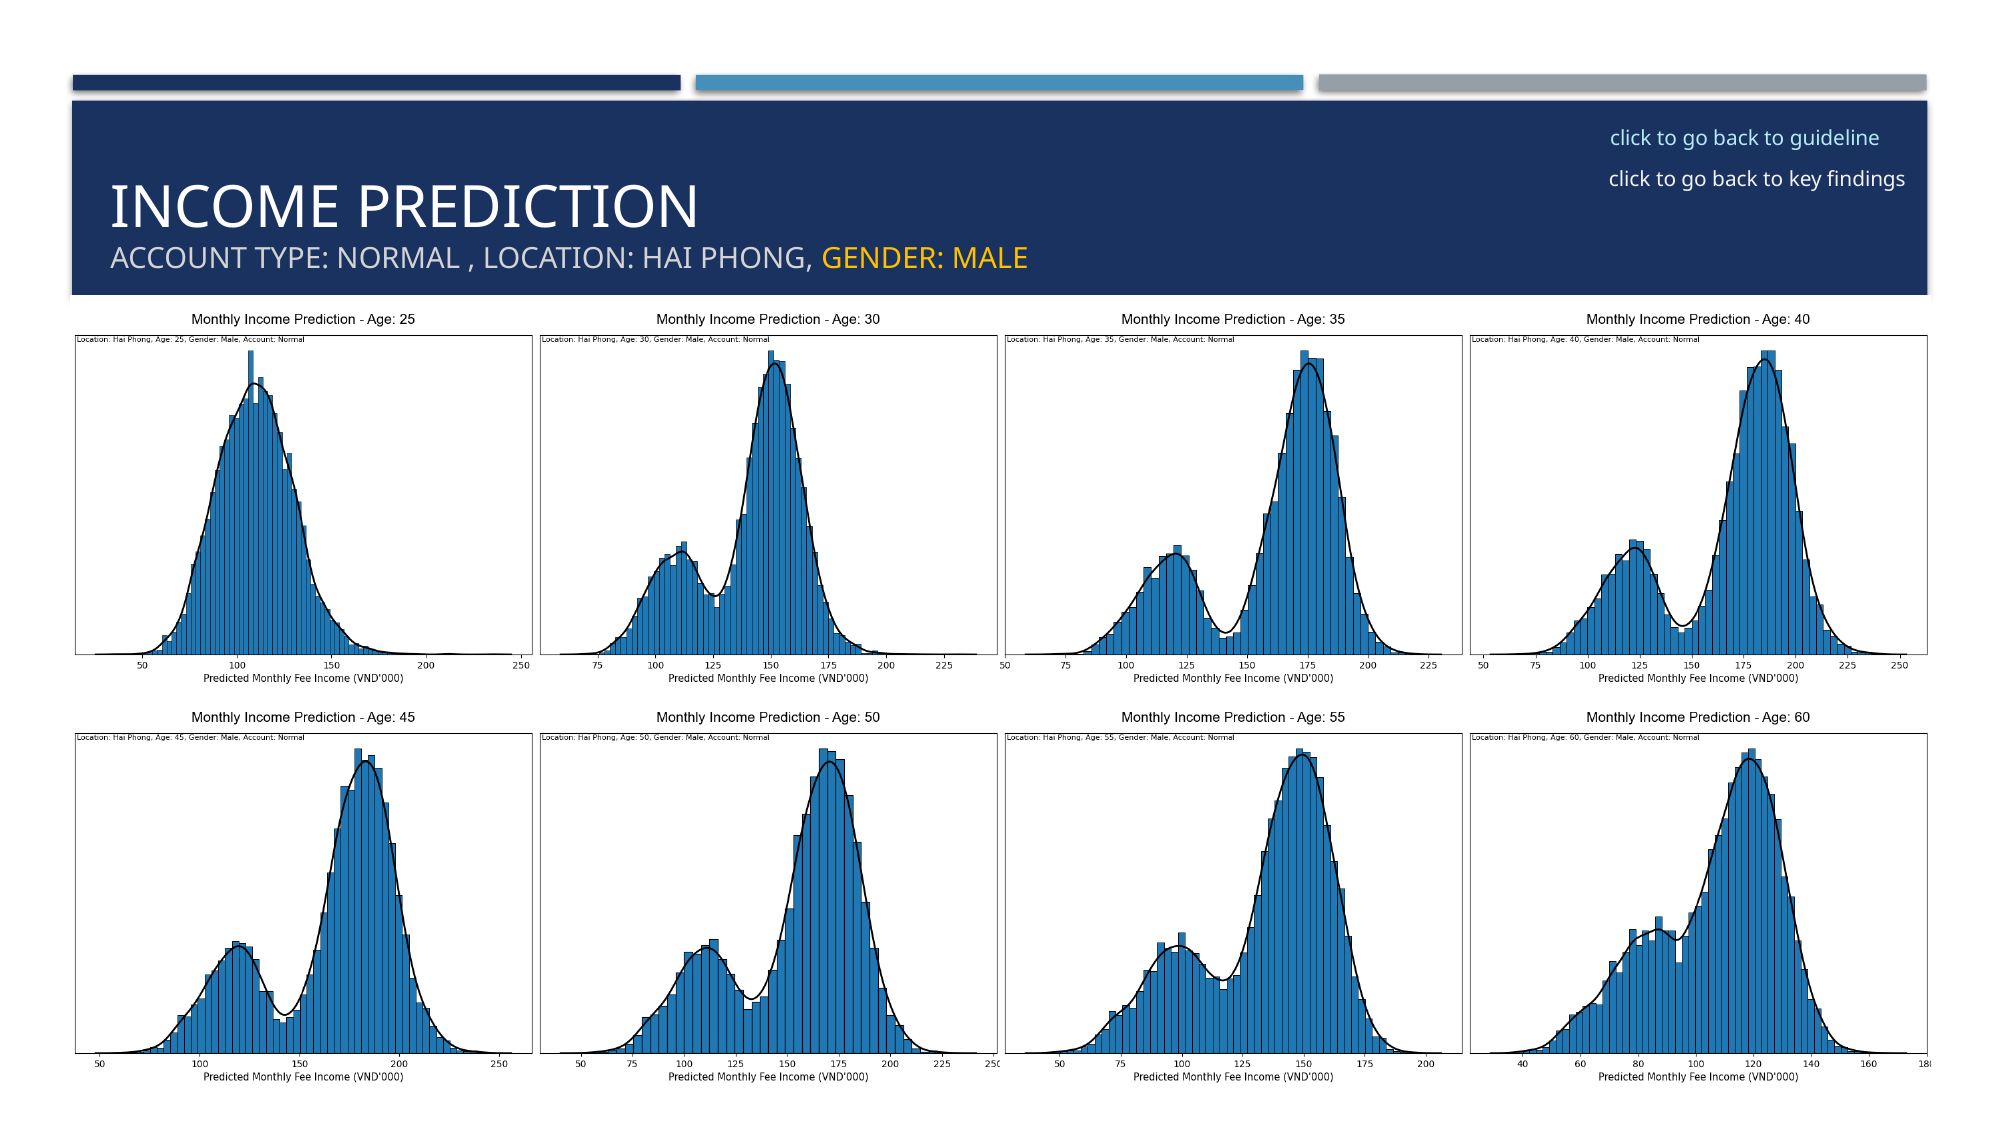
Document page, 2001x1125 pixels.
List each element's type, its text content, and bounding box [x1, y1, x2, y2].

title income PREDICTION ACCOUNT TYPE: normal , LOCATION: HAI PHONG, GENDER: male [95, 115, 1905, 282]
picture [70, 294, 1932, 1093]
text_box click to go back to guideline [1595, 117, 1895, 158]
text_box click to go back to key findings [1594, 157, 1921, 198]
